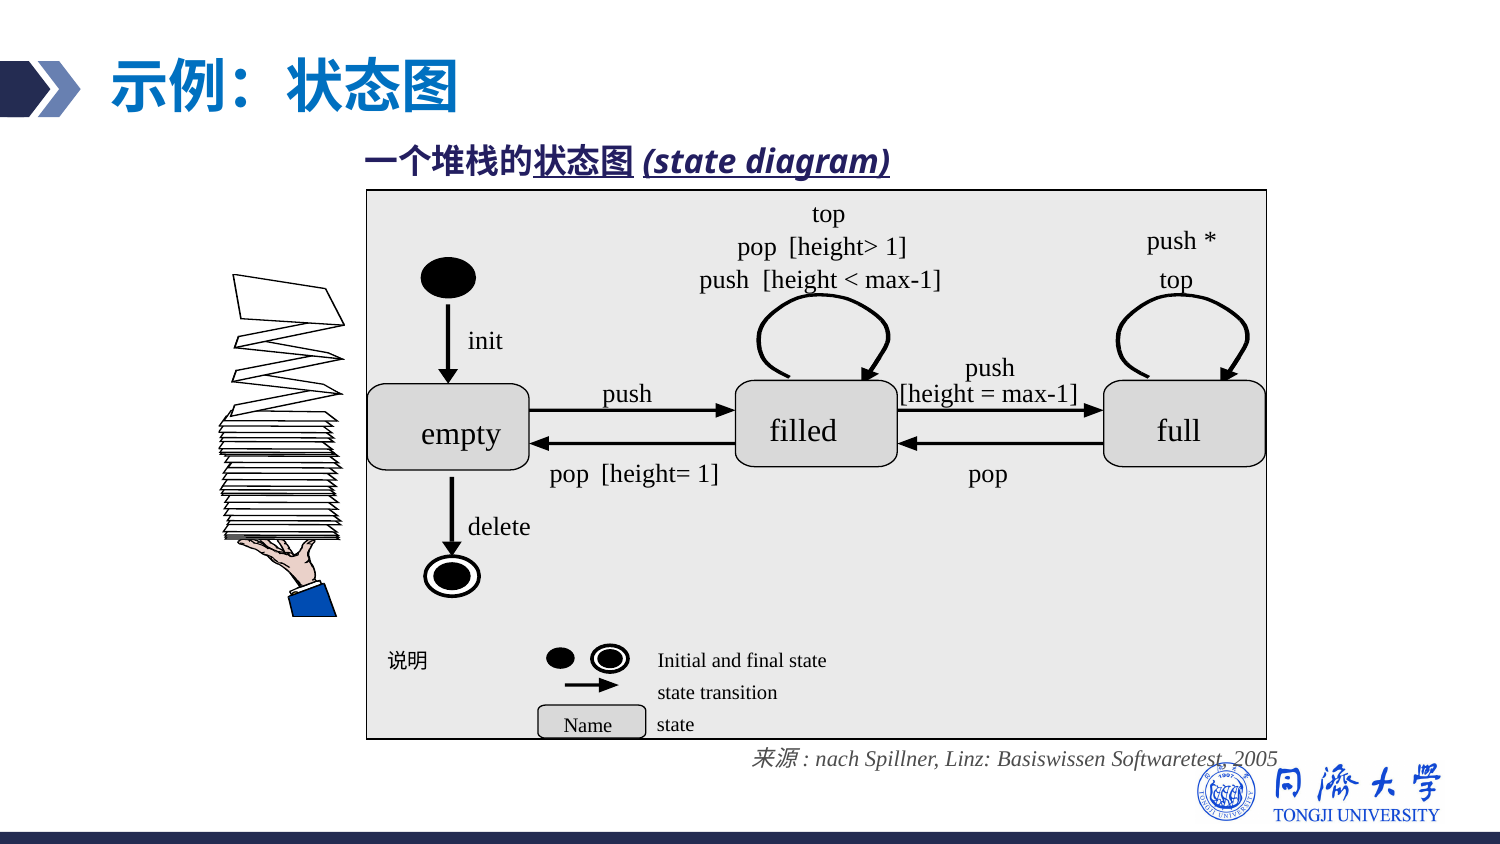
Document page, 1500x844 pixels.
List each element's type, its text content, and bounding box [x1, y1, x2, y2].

text_box 来源: nach Spillner, Linz: Basiswissen Softwaretest, 2005 [674, 739, 1294, 778]
title 示例：状态图 [95, 46, 1303, 132]
picture [1195, 760, 1445, 824]
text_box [197, 131, 1351, 739]
